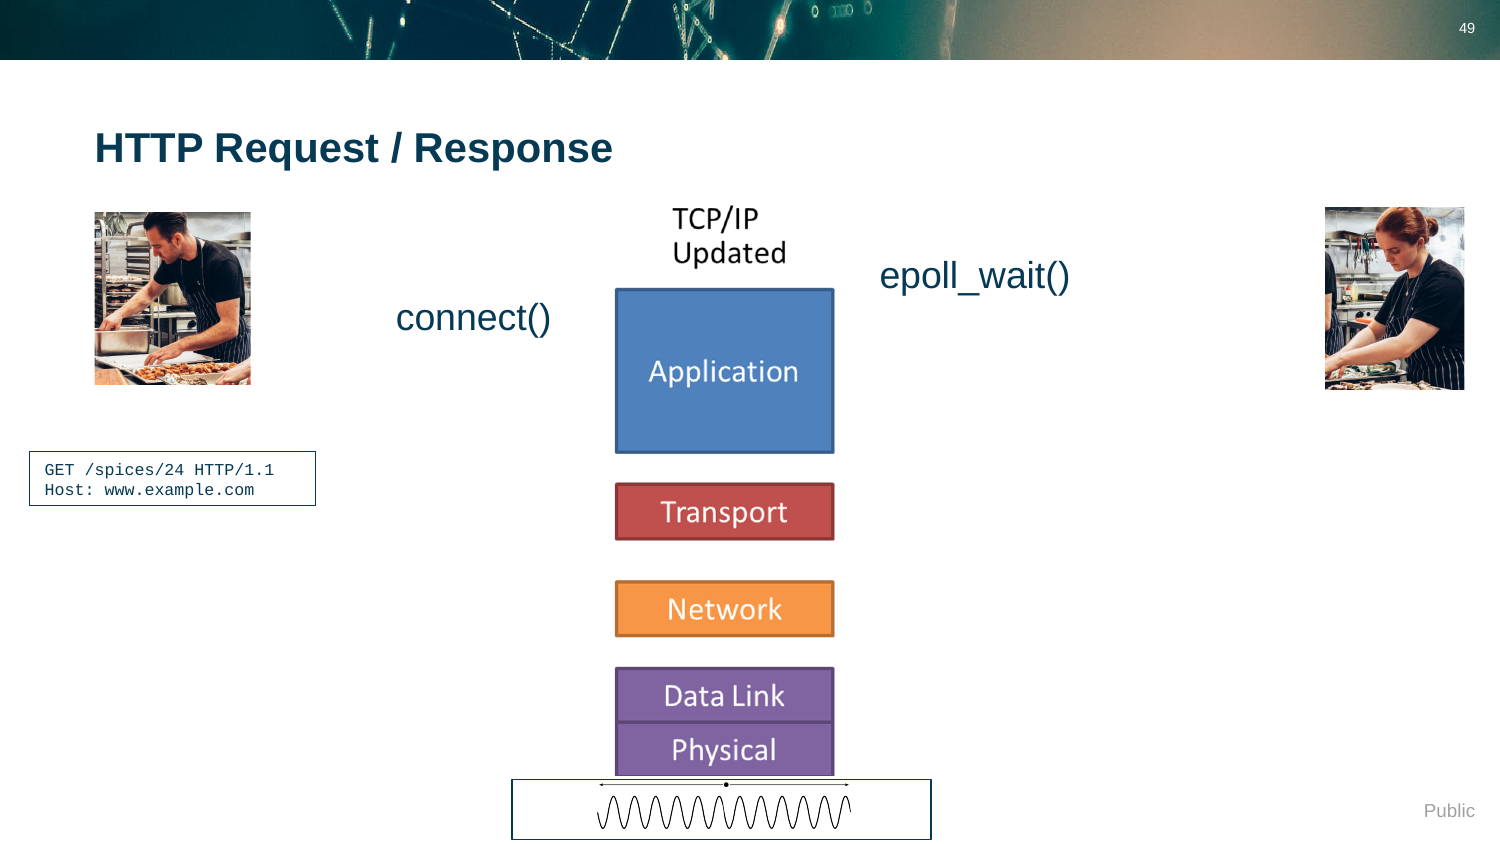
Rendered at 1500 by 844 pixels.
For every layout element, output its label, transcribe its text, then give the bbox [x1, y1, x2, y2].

picture [597, 781, 851, 829]
text_box [0, 0, 1500, 61]
text_box [512, 779, 932, 840]
picture [94, 212, 251, 385]
title HTTP Request / Response [94, 126, 1405, 208]
text_box connect() [381, 285, 579, 345]
text_box GET /spices/24 HTTP/1.1 Host: www.example.com [29, 451, 316, 506]
picture [609, 204, 843, 778]
picture [1325, 207, 1465, 390]
text_box epoll_wait() [864, 243, 1099, 304]
footer Public [843, 776, 1491, 822]
slide_number 49 [1152, 5, 1491, 51]
